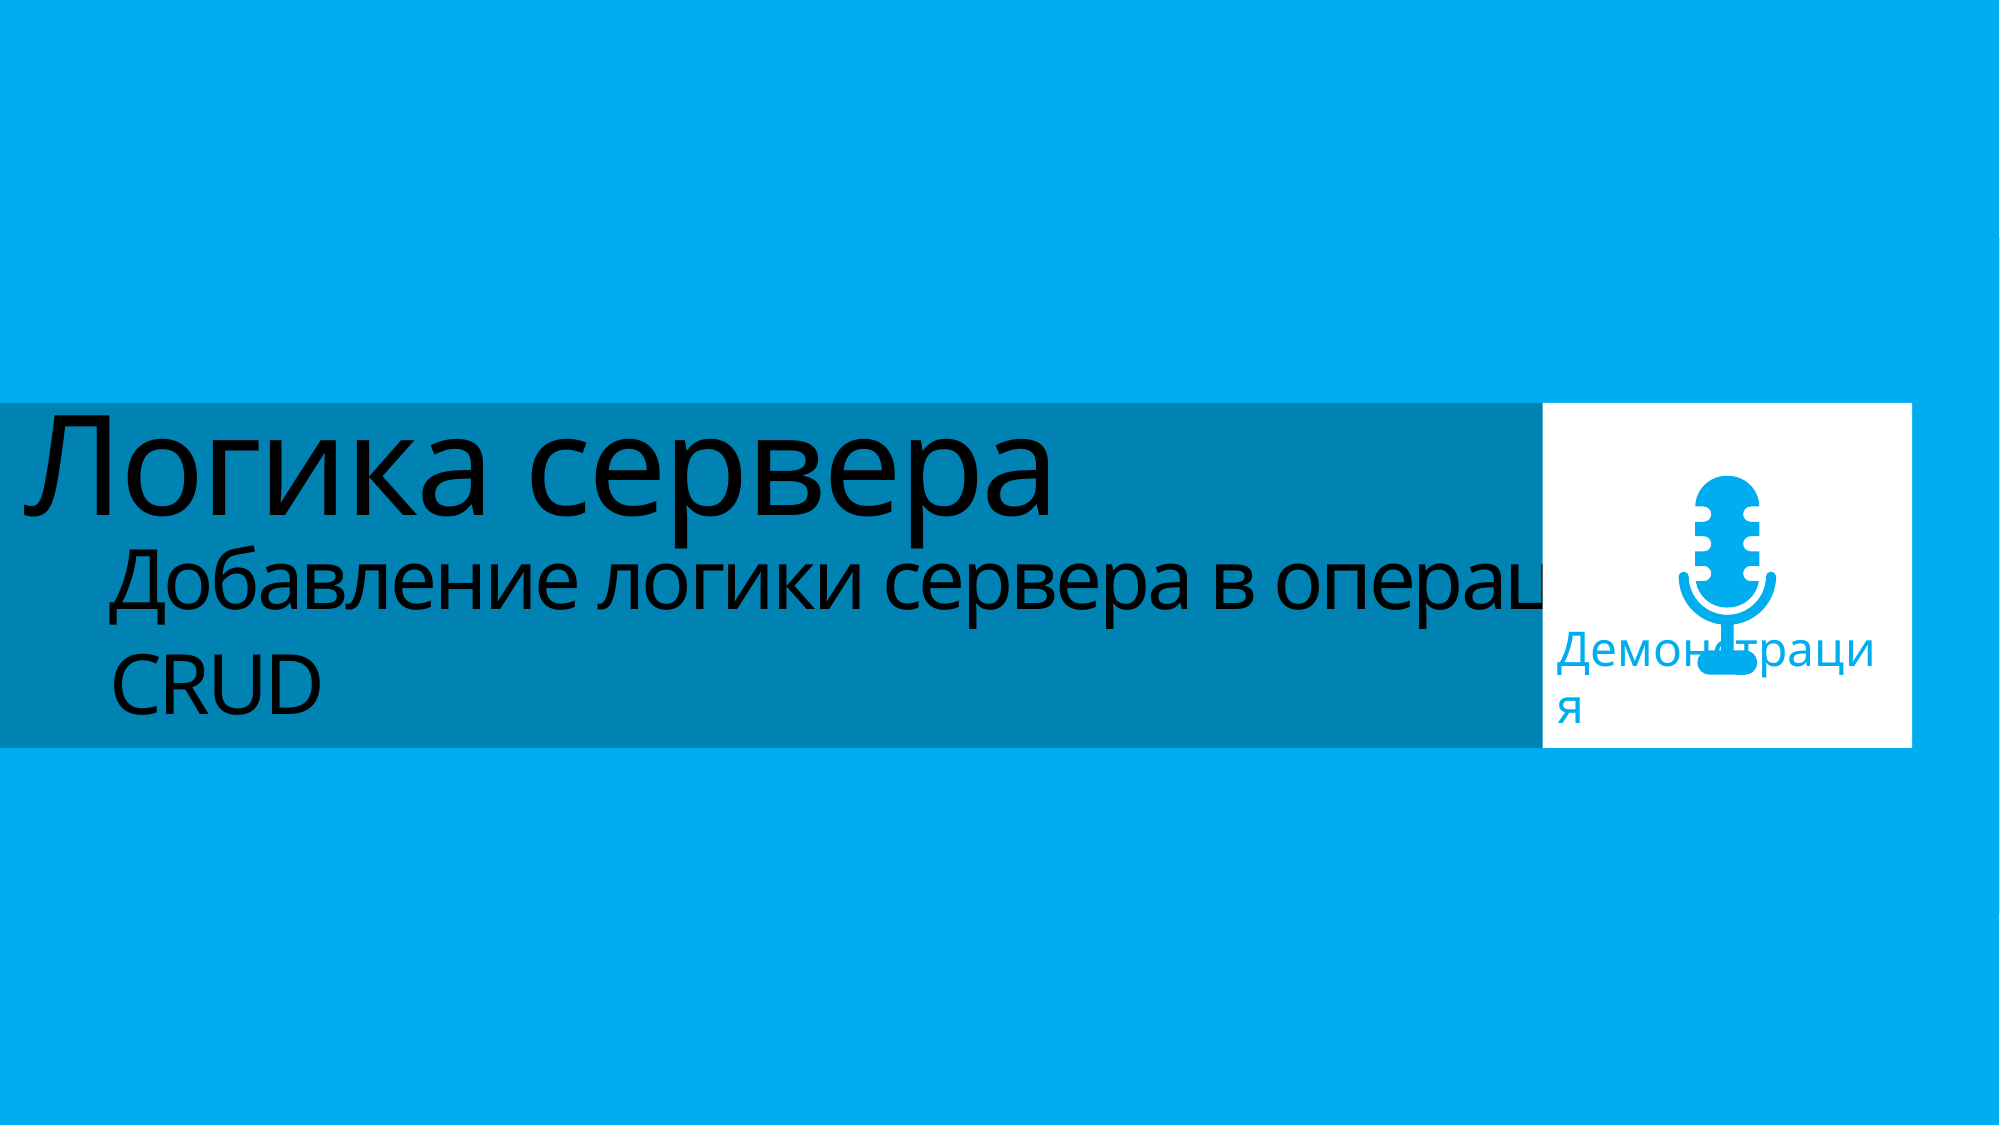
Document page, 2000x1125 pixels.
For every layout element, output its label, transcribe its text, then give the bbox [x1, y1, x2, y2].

title Логика сервера Добавление логики сервера в операции CRUD [24, 447, 1542, 732]
text_box [159, 632, 1542, 708]
text_box [0, 402, 1542, 749]
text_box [1542, 237, 2000, 914]
